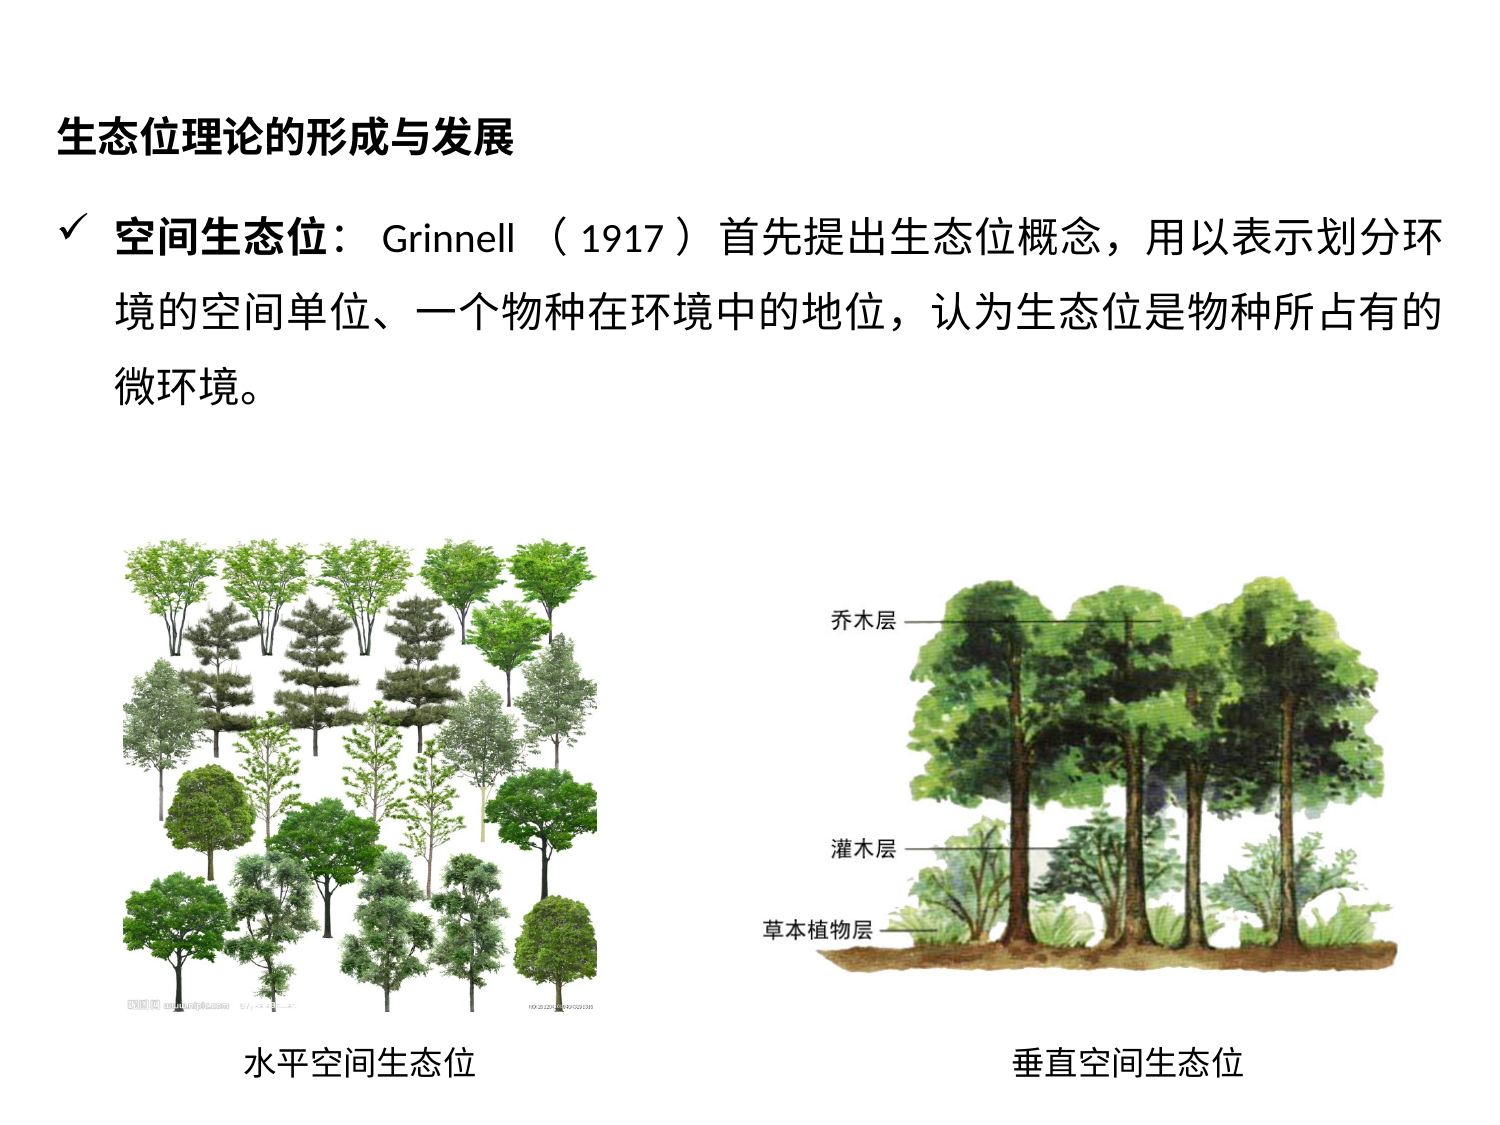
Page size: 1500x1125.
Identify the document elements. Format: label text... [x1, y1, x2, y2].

text_box 水平空间生态位 [218, 1034, 502, 1090]
text_box 生态位理论的形成与发展 空间生态位：Grinnell（1917）首先提出生态位概念，用以表示划分环境的空间单位、一个物种在环境中的地位，认为生态位是物种所占有的微环境。 [41, 78, 1459, 418]
text_box 垂直空间生态位 [986, 1034, 1270, 1090]
picture [752, 562, 1412, 976]
picture [123, 538, 597, 1012]
